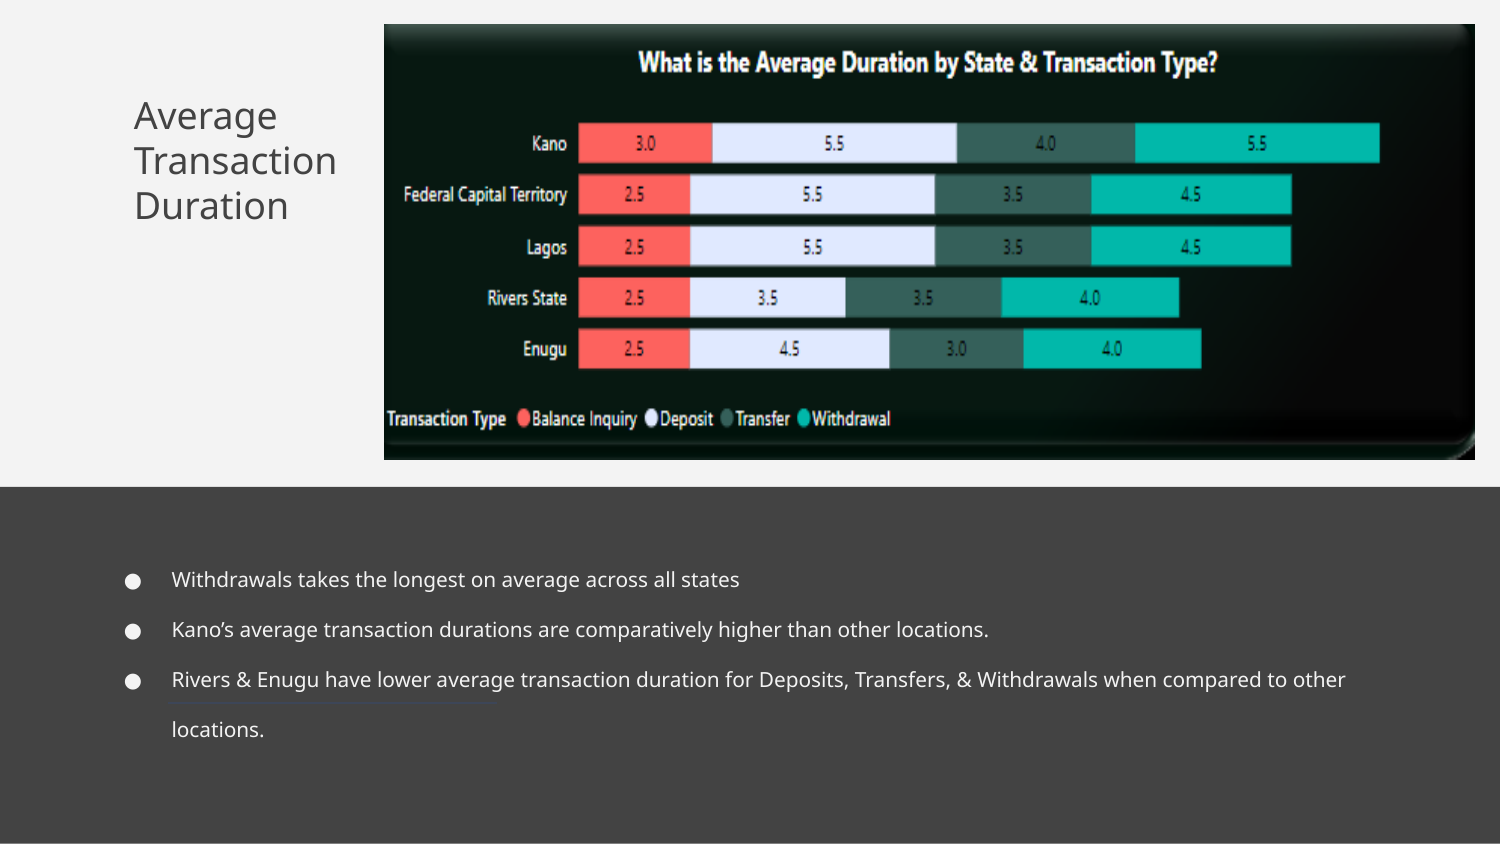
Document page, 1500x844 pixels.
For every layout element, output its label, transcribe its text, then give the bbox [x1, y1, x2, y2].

title Average Transaction Duration [118, 77, 360, 233]
picture [384, 24, 1476, 461]
text_box Withdrawals takes the longest on average across all states Kano’s average transaction durations are comparatively higher than other locations. Rivers & Enugu have lower average transaction duration for Deposits, Transfers, & Withdrawals when compared to other locations. [81, 527, 1419, 755]
text_box [0, 486, 1500, 844]
